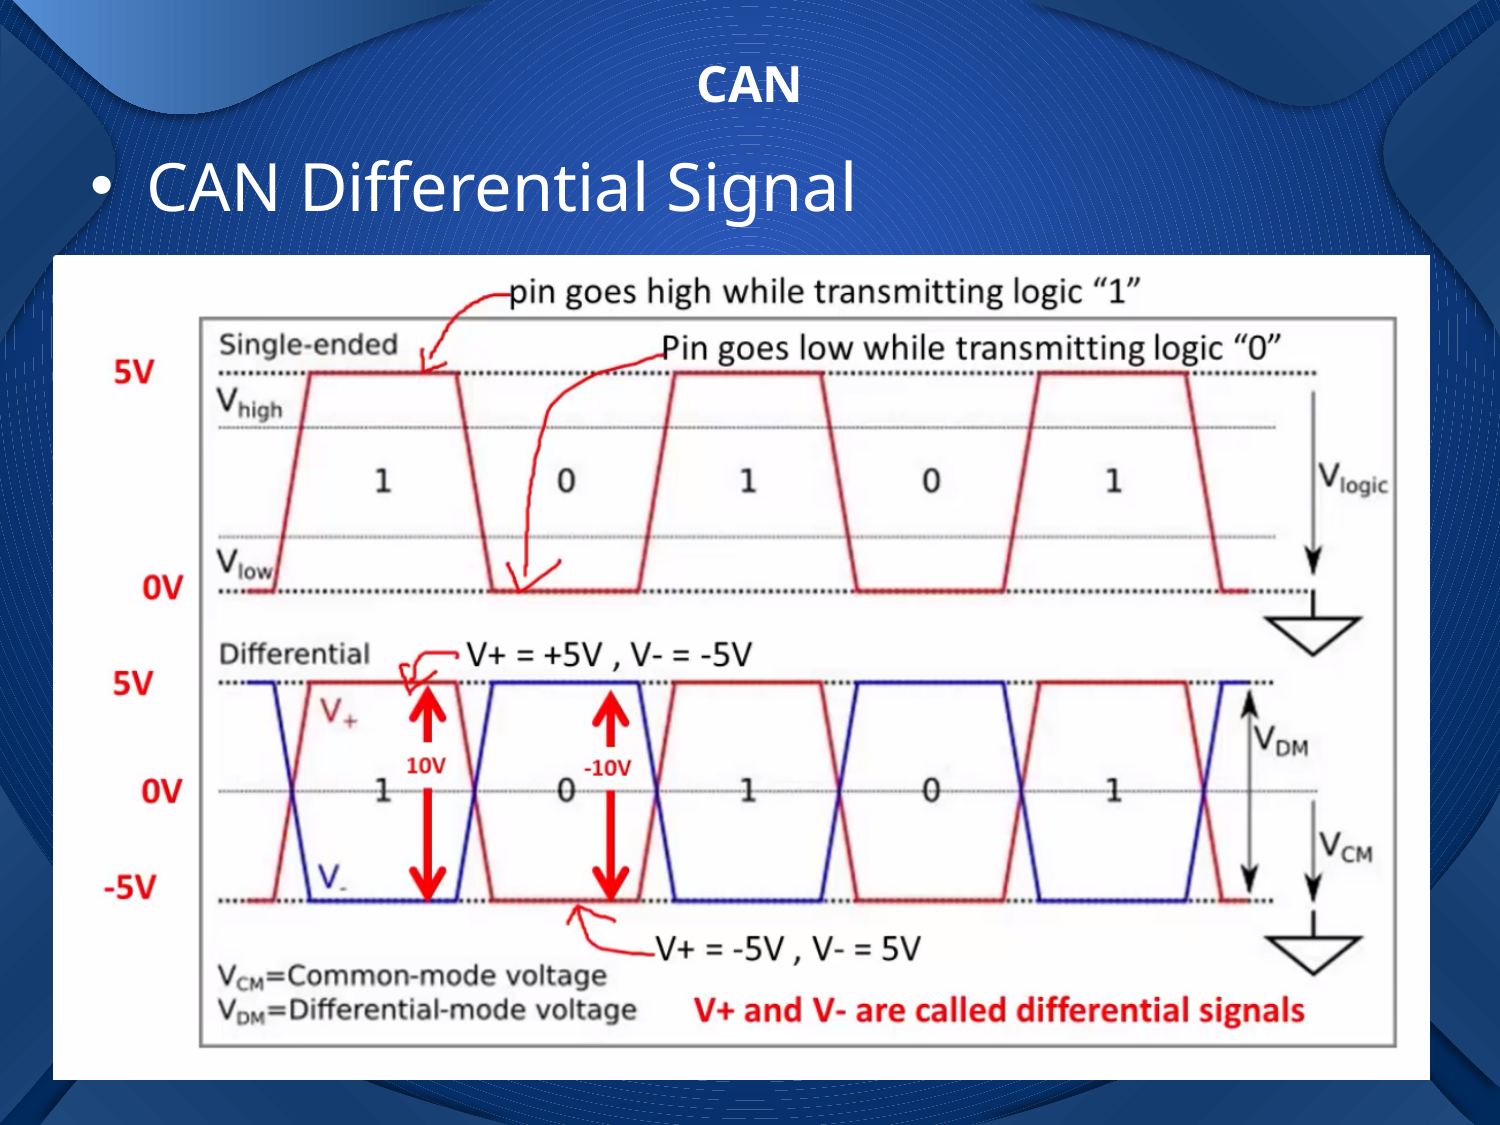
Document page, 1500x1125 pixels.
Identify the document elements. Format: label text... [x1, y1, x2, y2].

list CAN Differential Signal [75, 137, 1425, 252]
picture [53, 255, 1430, 1081]
title CAN [75, 45, 1425, 121]
